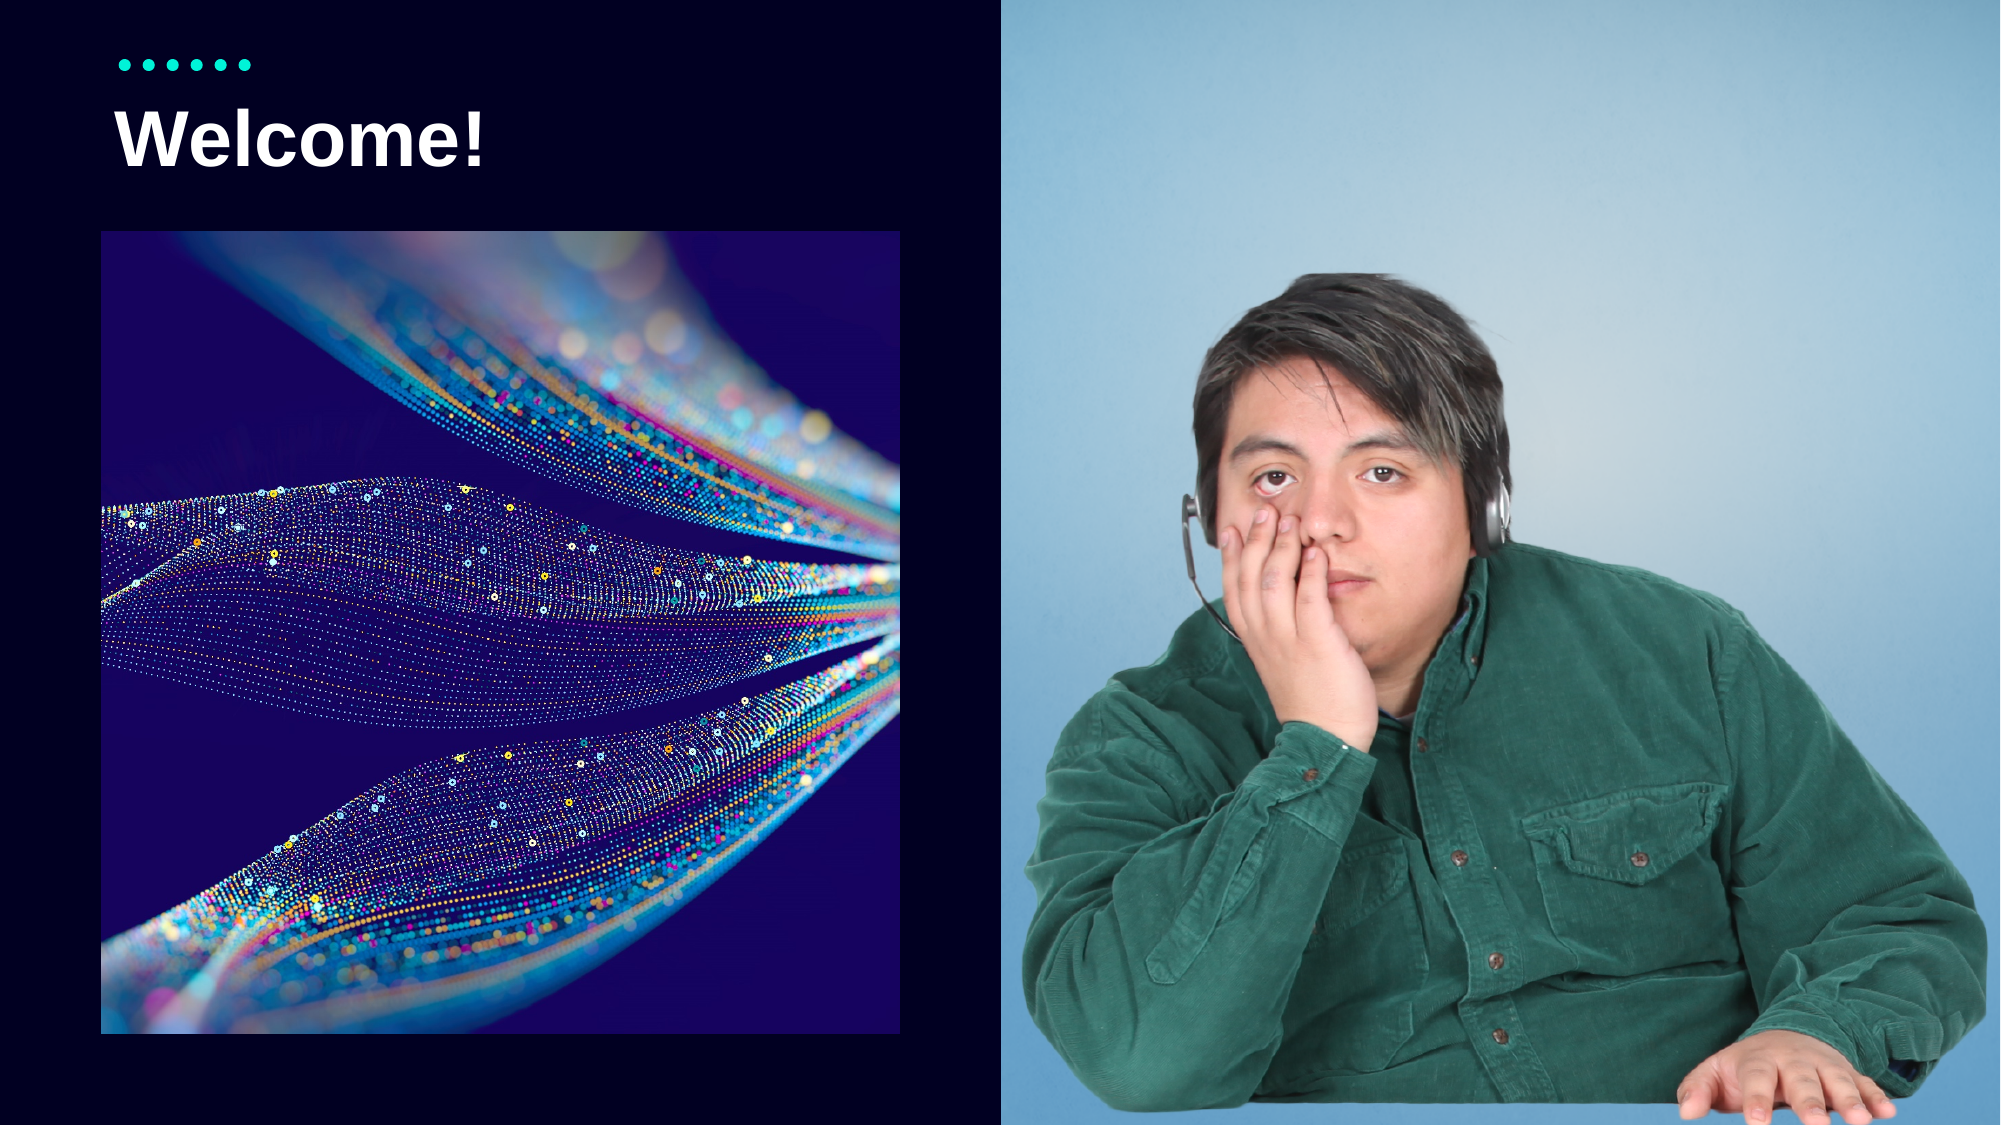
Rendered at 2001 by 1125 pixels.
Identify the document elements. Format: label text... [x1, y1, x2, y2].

picture [101, 231, 900, 1034]
picture [974, 0, 2001, 1125]
title Welcome! [99, 91, 899, 193]
